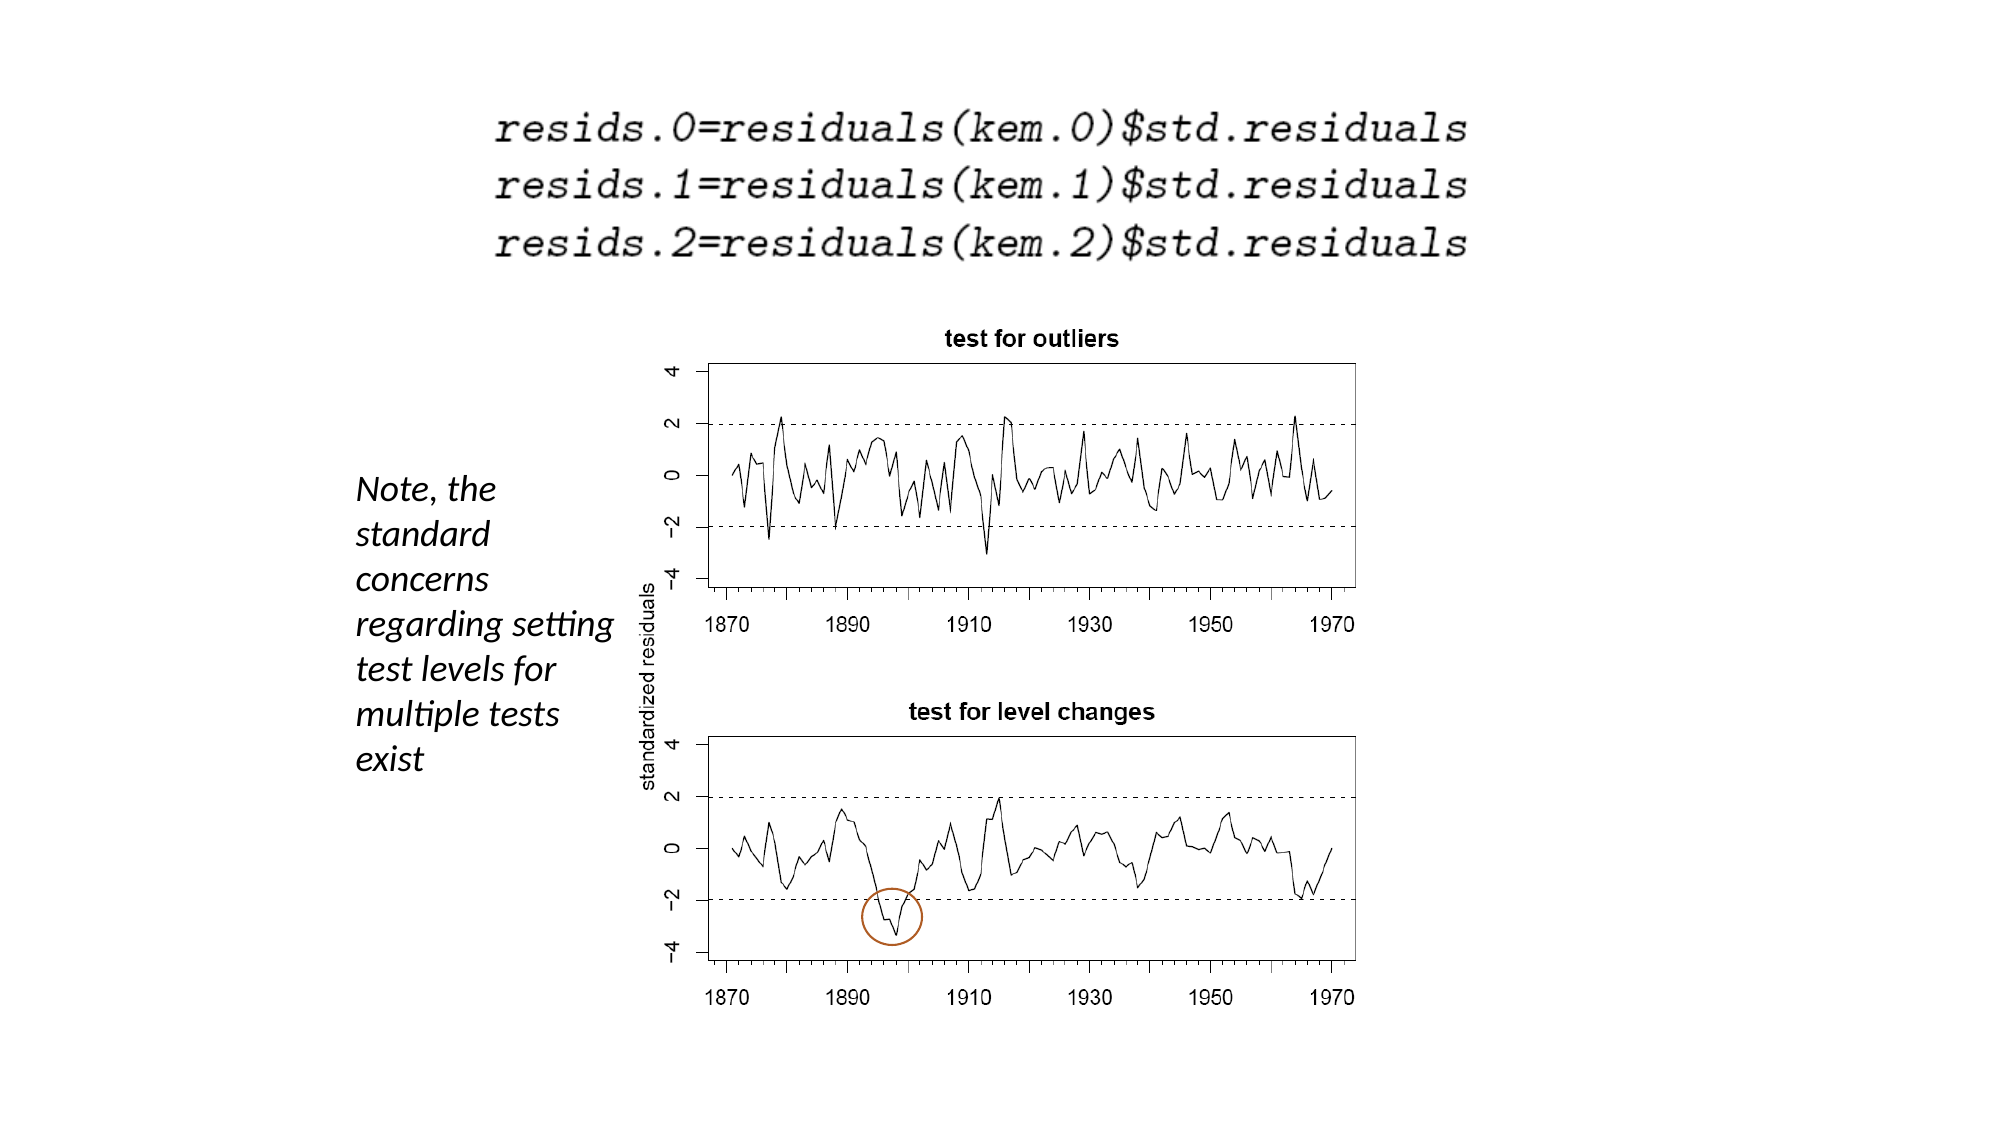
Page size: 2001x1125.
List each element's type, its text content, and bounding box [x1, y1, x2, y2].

text_box Note, the standard concerns regarding setting test levels for multiple tests exist [340, 456, 596, 787]
picture [450, 79, 1530, 1050]
